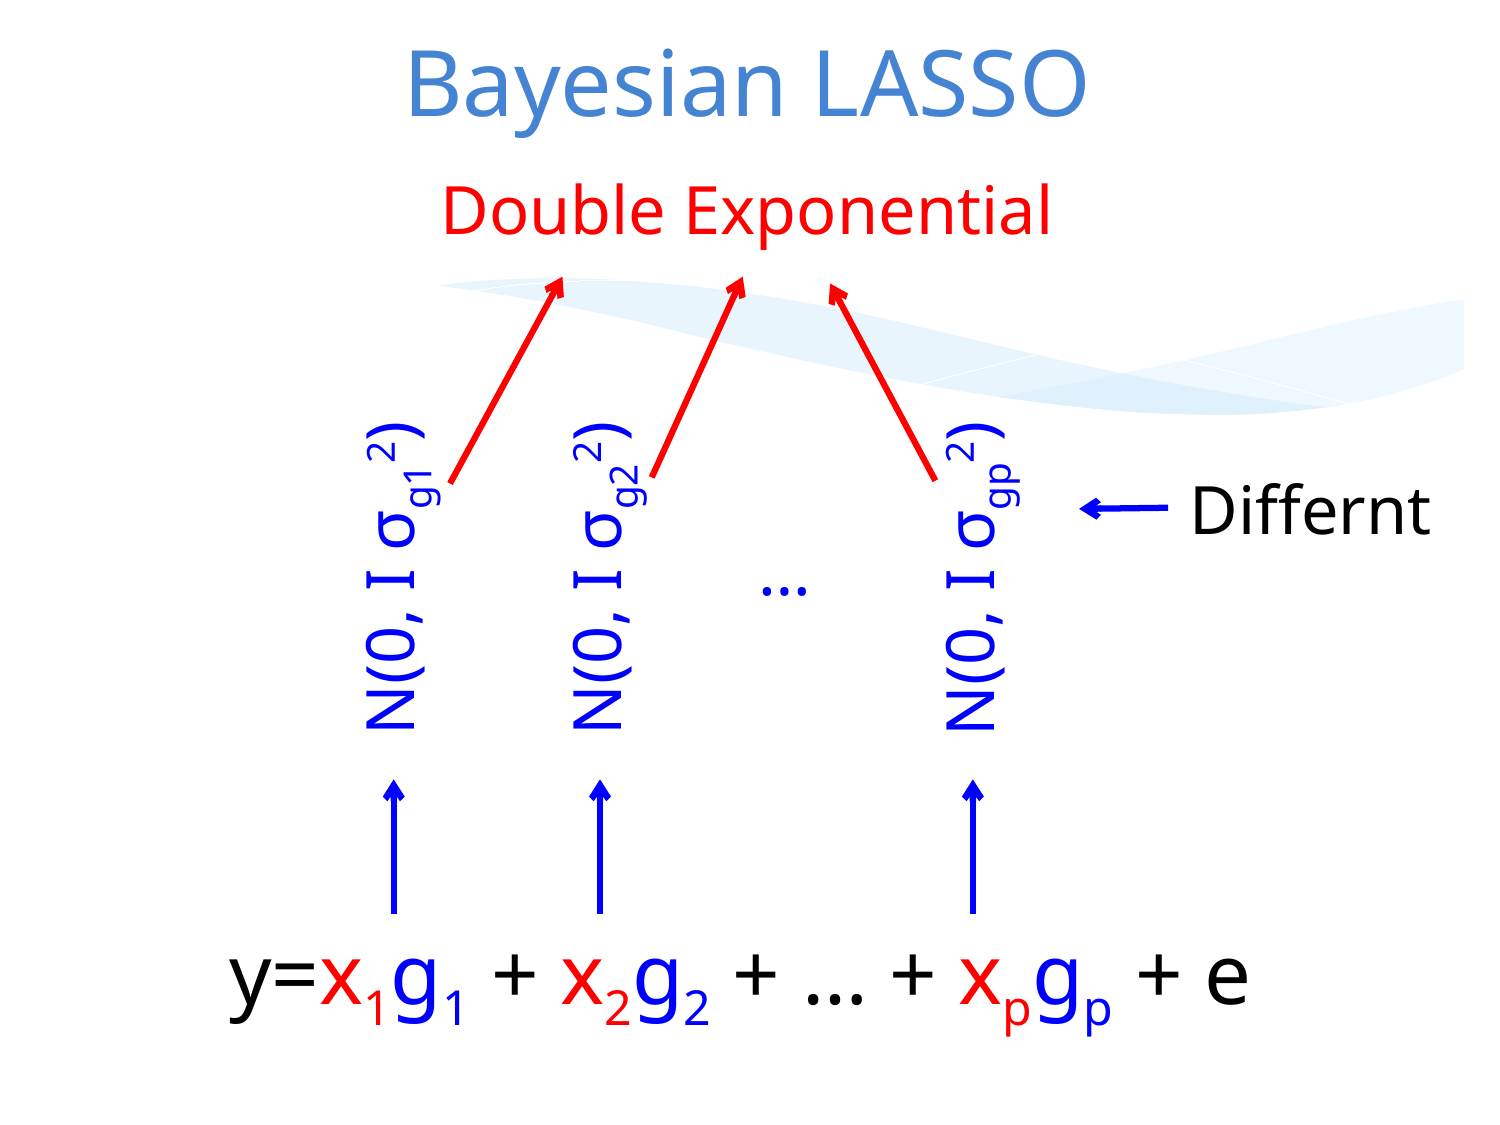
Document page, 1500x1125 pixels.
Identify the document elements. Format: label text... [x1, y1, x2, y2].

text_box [829, 283, 936, 481]
title Bayesian LASSO [72, 0, 1423, 161]
text_box N(0, I σgp2) [934, 398, 1012, 759]
text_box … [704, 530, 865, 607]
text_box N(0, I σg22) [561, 398, 639, 759]
text_box N(0, I σg12) [355, 398, 432, 759]
text_box y=x1g1 + x2g2 + … + xpgp + e [214, 913, 1325, 1043]
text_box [449, 276, 563, 484]
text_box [651, 276, 743, 478]
text_box Differnt [1141, 460, 1480, 556]
text_box Double Exponential [187, 169, 1307, 246]
